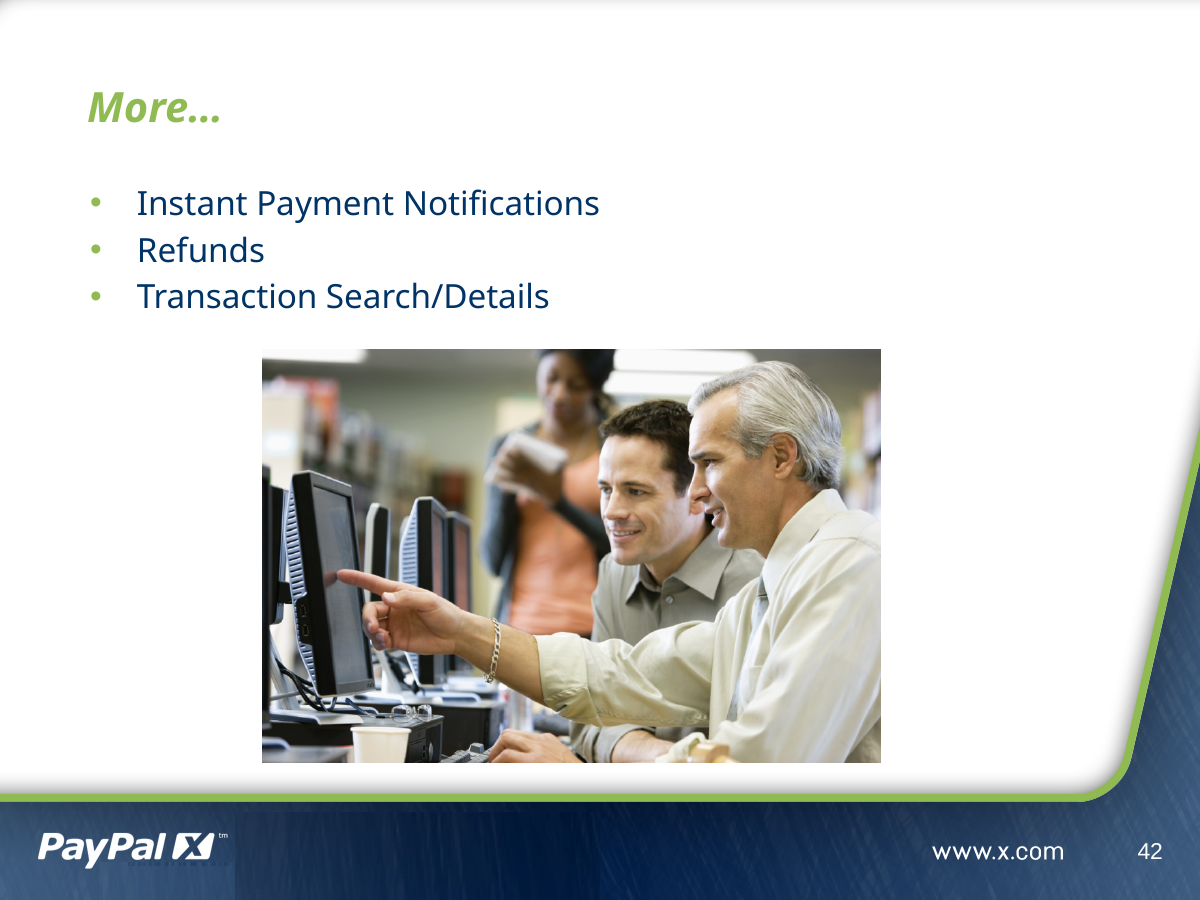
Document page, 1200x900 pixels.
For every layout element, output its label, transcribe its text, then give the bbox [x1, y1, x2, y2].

picture [0, 0, 1200, 900]
title More… [75, 50, 1095, 163]
slide_number 42 [1074, 830, 1176, 891]
list Instant Payment Notifications Refunds Transaction Search/Details [75, 174, 1100, 713]
